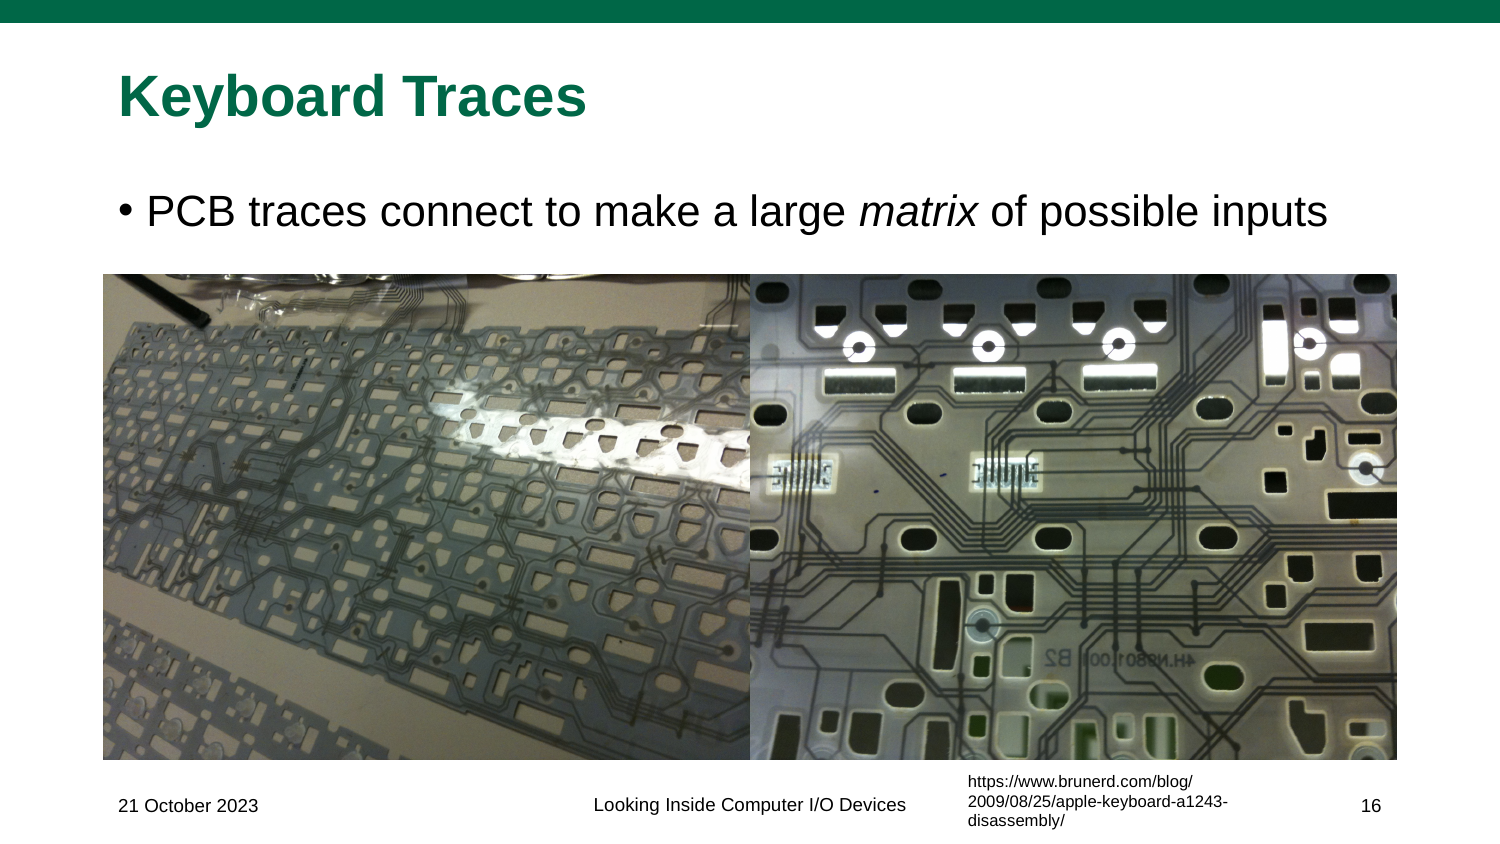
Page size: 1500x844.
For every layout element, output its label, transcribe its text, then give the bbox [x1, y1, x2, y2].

list PCB traces connect to make a large matrix of possible inputs [103, 180, 1397, 274]
title Keyboard Traces [103, 44, 1397, 150]
slide_number 16 [1297, 782, 1397, 827]
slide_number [103, 782, 329, 827]
picture [103, 274, 1397, 760]
footer Looking Inside Computer I/O Devices [345, 781, 953, 827]
text_box https://www.brunerd.com/blog/2009/08/25/apple-keyboard-a1243-disassembly/ [953, 762, 1297, 838]
